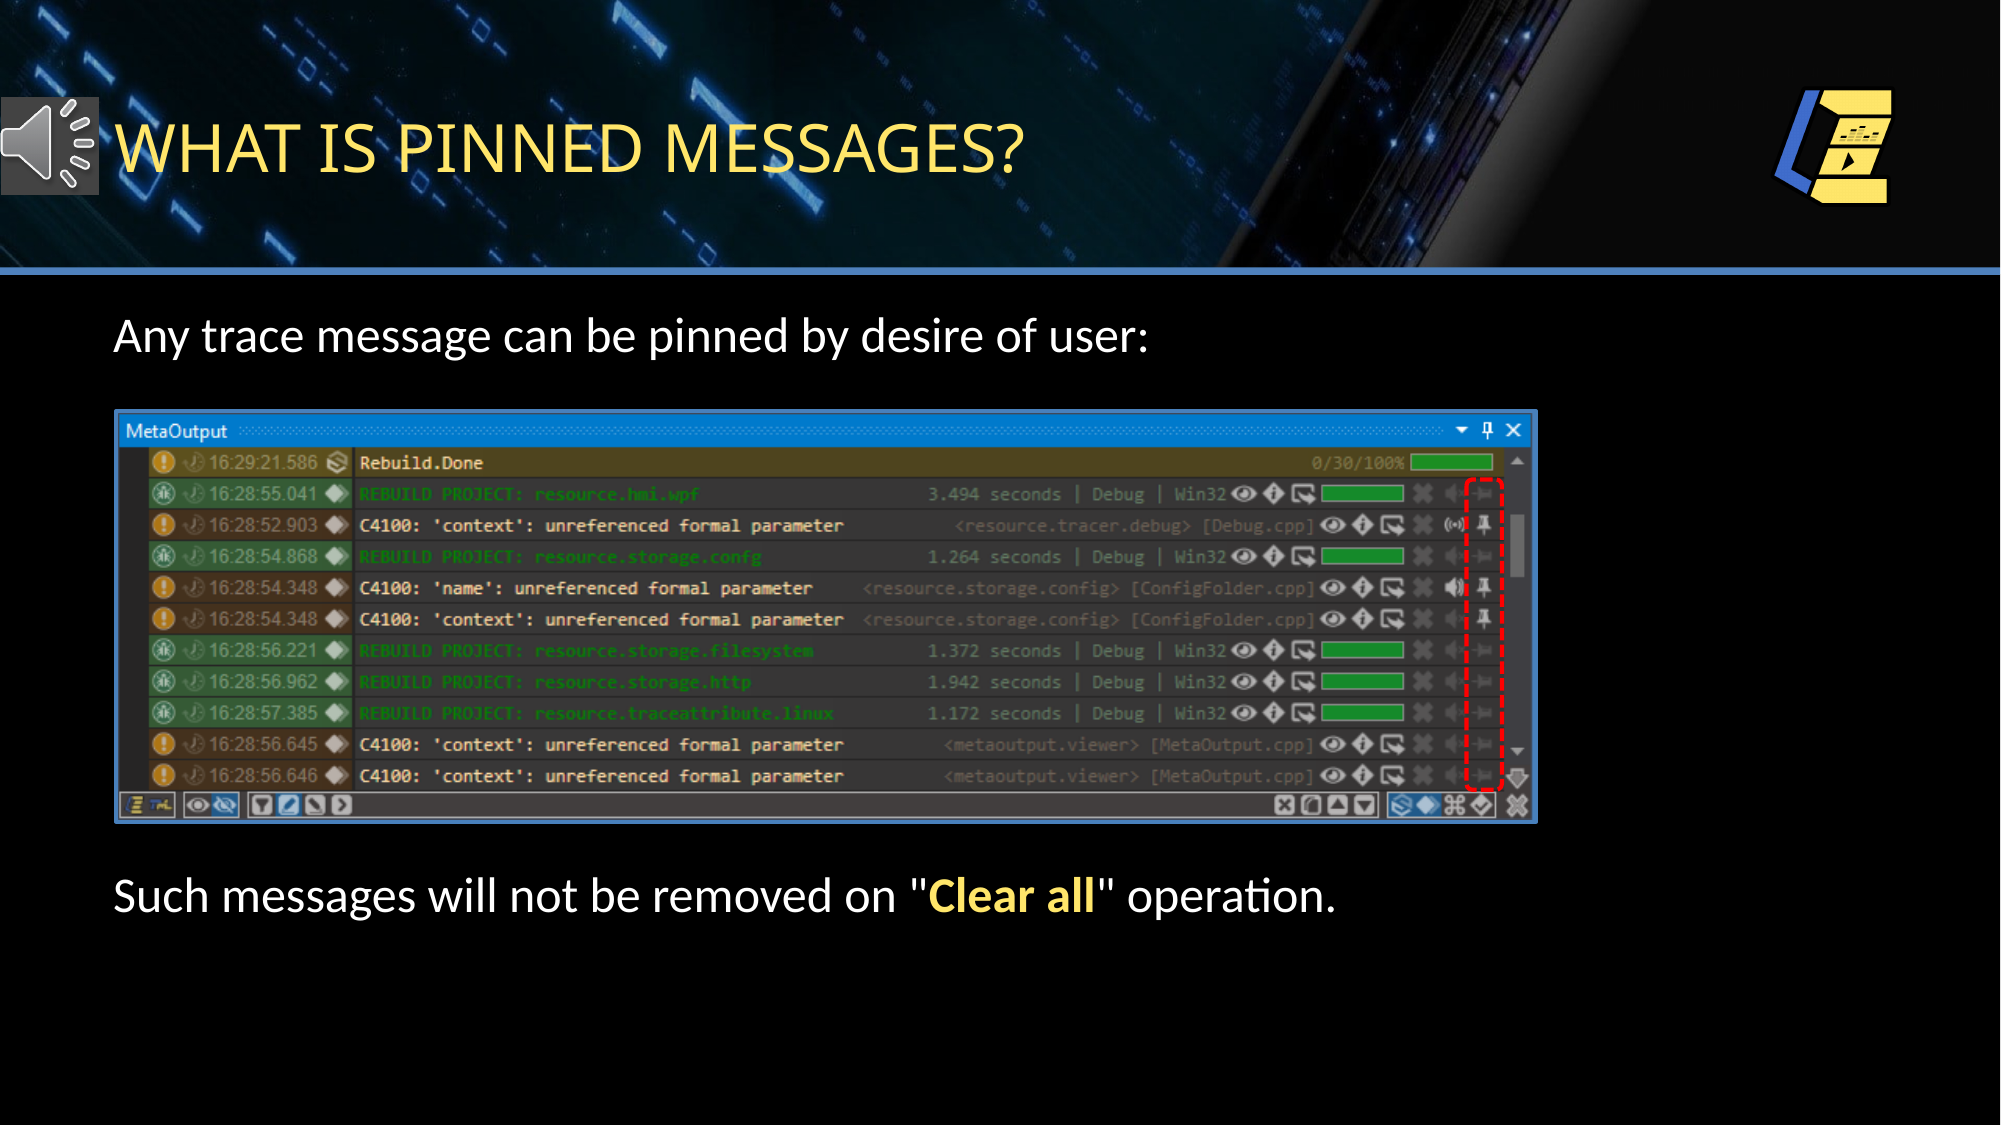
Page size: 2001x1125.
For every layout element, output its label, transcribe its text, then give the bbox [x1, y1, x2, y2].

list Any trace message can be pinned by desire of user: Such messages will not be removed on "Clear all" operation. [98, 295, 1902, 1064]
title WHAT IS PINNED MESSAGES? [99, 62, 1904, 230]
picture [0, 0, 2001, 1125]
